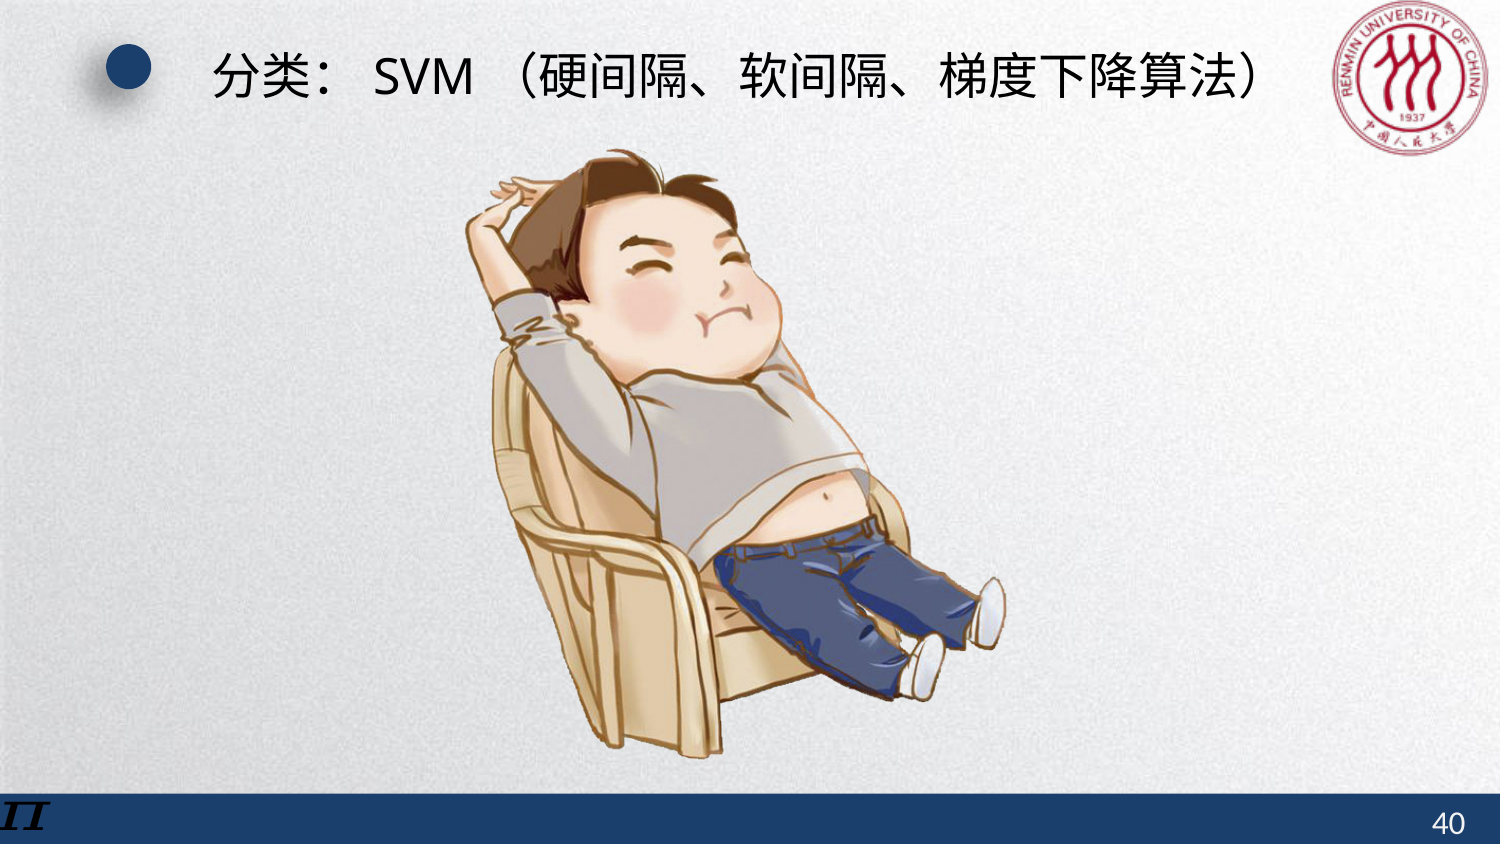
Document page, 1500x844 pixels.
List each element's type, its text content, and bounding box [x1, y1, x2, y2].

title 分类：SVM（硬间隔、软间隔、梯度下降算法） [75, 33, 1425, 116]
picture [0, 0, 1500, 793]
